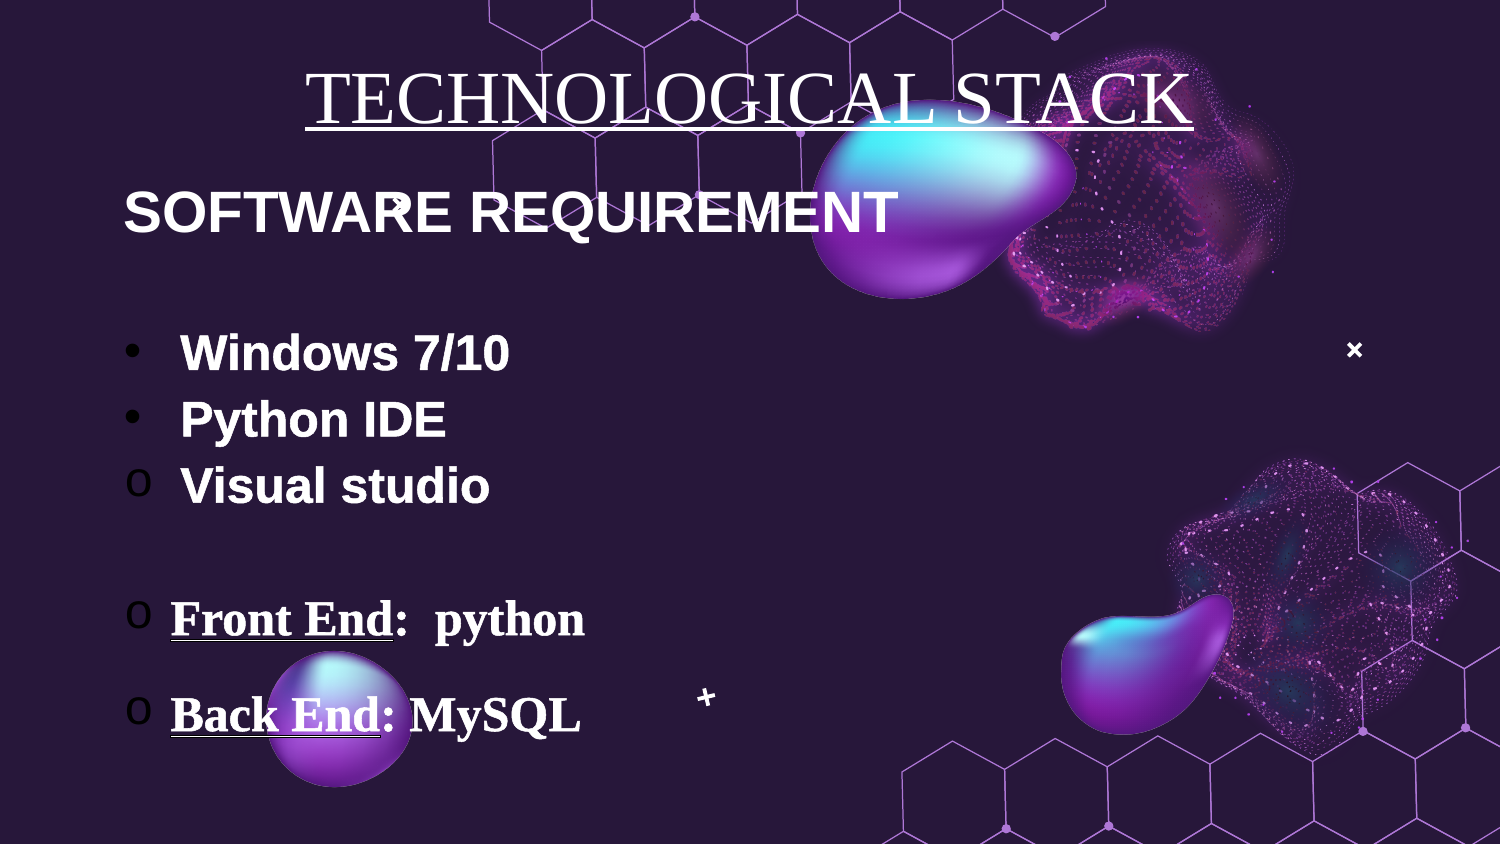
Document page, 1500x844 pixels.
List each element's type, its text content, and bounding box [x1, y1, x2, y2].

picture [810, 41, 1306, 344]
picture [1057, 445, 1460, 740]
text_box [393, 198, 407, 212]
text_box TECHNOLOGICAL STACK [290, 40, 988, 146]
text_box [1348, 343, 1362, 357]
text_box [699, 690, 713, 704]
text_box SOFTWARE REQUIREMENT Windows 7/10 Python IDE Visual studio Front End: python Back End: MySQL [109, 166, 1500, 844]
picture [264, 650, 414, 791]
